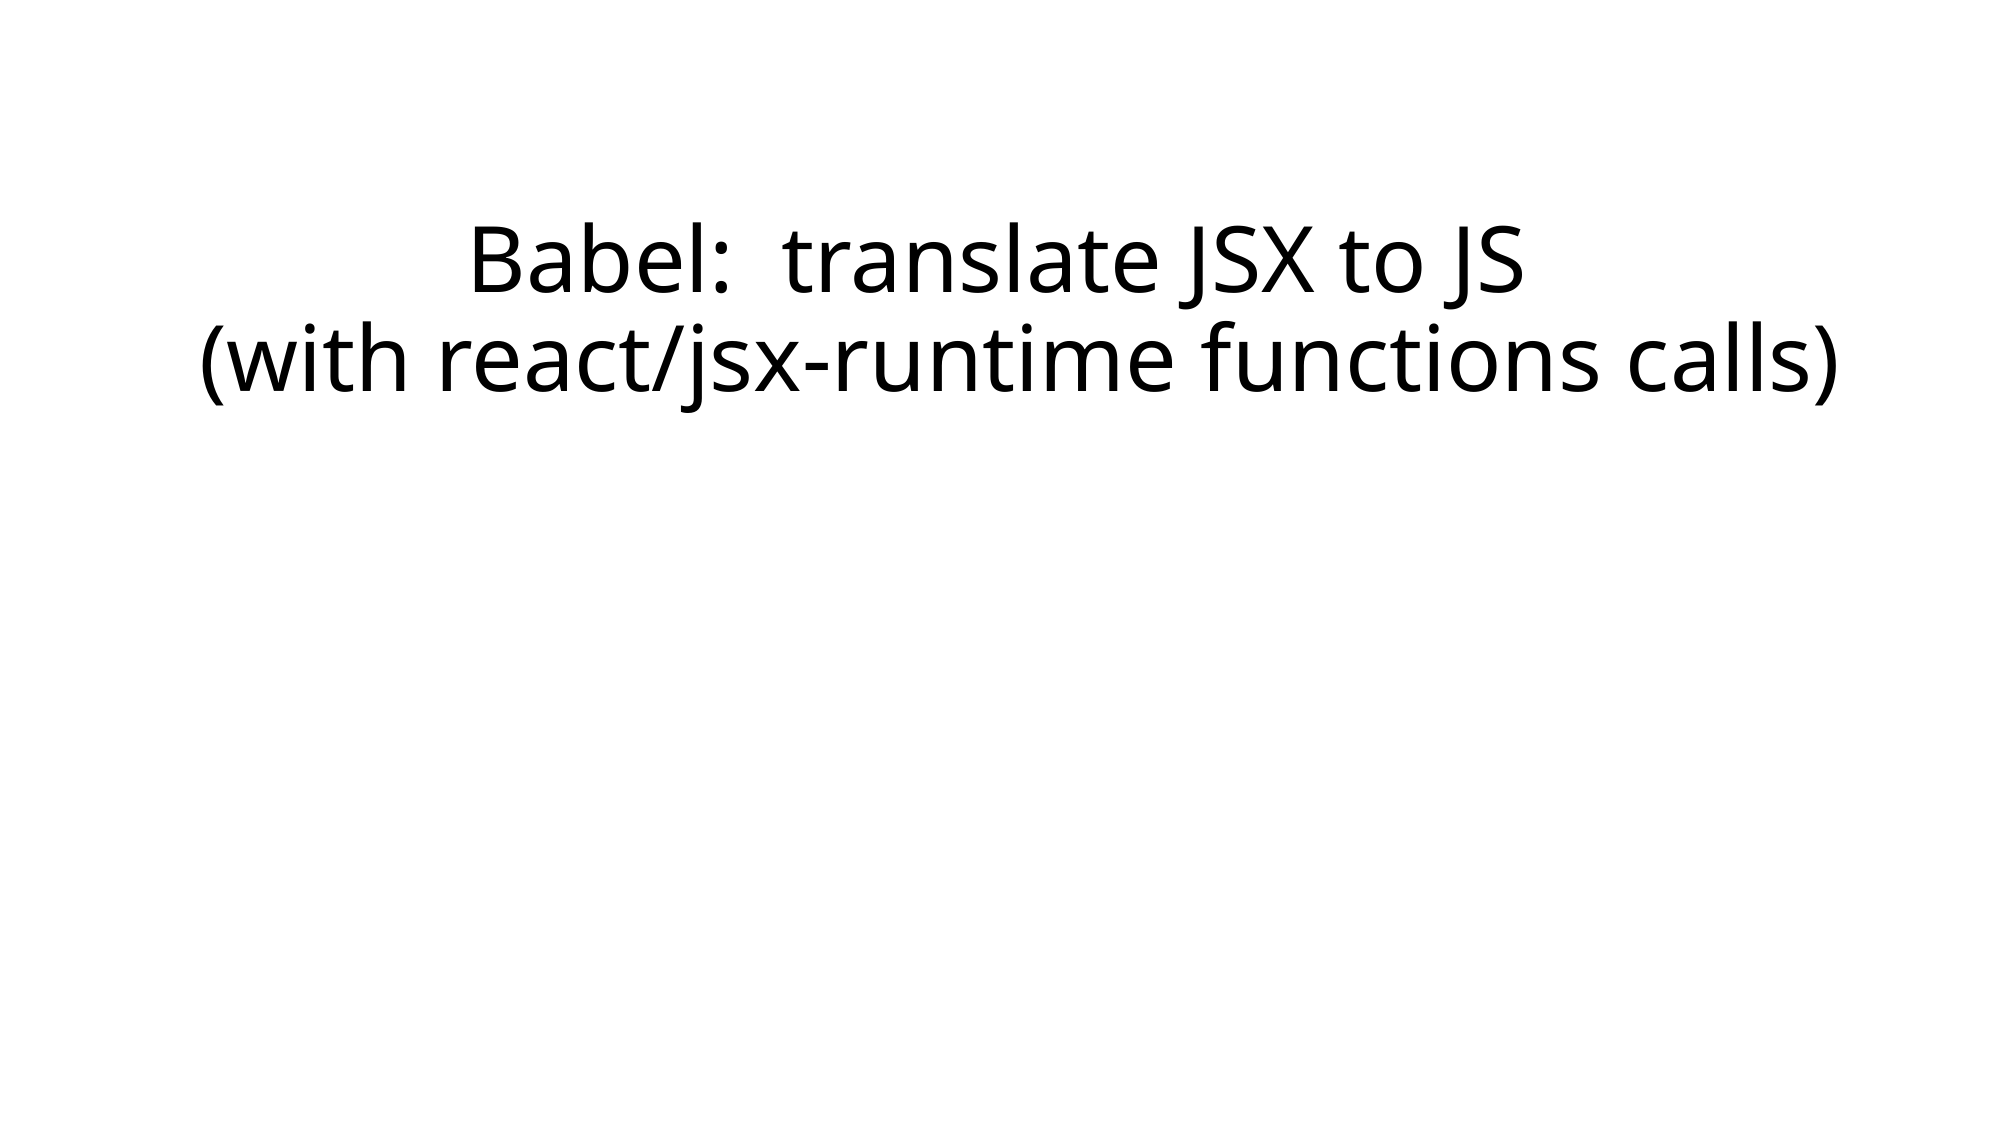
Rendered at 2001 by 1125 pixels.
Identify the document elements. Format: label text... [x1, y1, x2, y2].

title Babel: translate JSX to JS (with react/jsx-runtime functions calls) [158, 203, 1884, 421]
